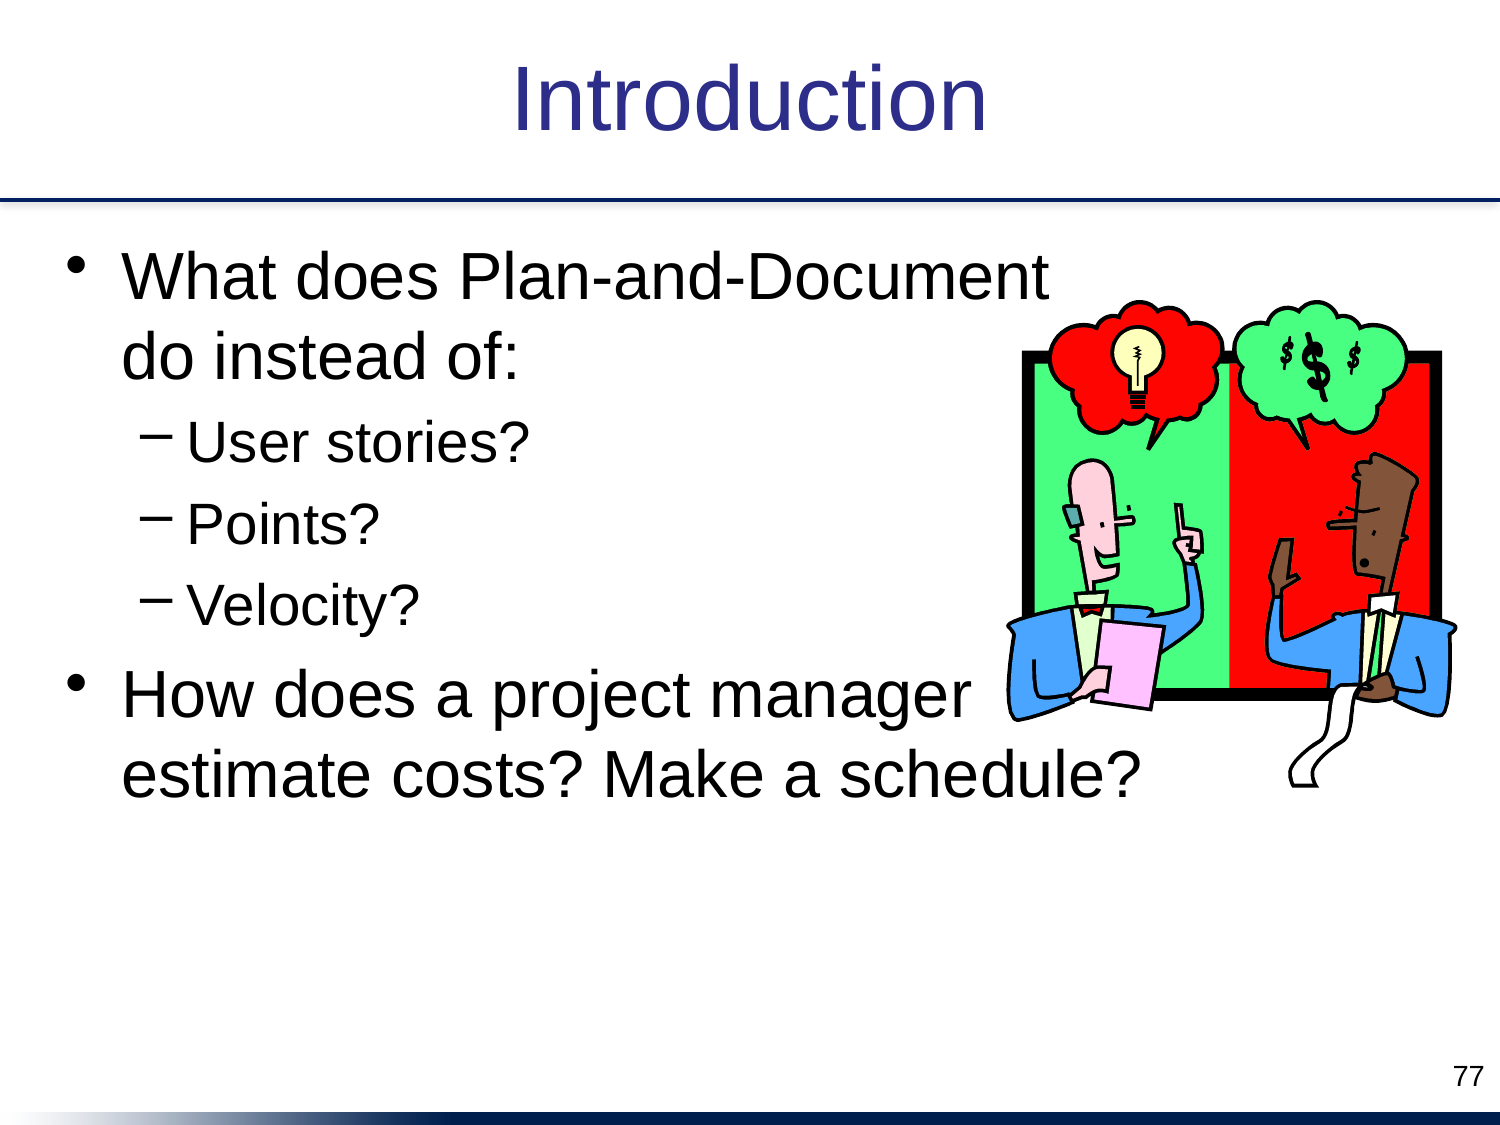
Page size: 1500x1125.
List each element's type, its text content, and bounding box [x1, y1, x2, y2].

picture [999, 299, 1459, 788]
title Introduction [0, 0, 1500, 188]
list What does Plan-and-Document do instead of: User stories? Points? Velocity? How does a project manager estimate costs? Make a schedule? [50, 224, 1450, 1005]
slide_number 77 [1149, 1049, 1500, 1125]
picture [0, 1112, 1149, 1125]
